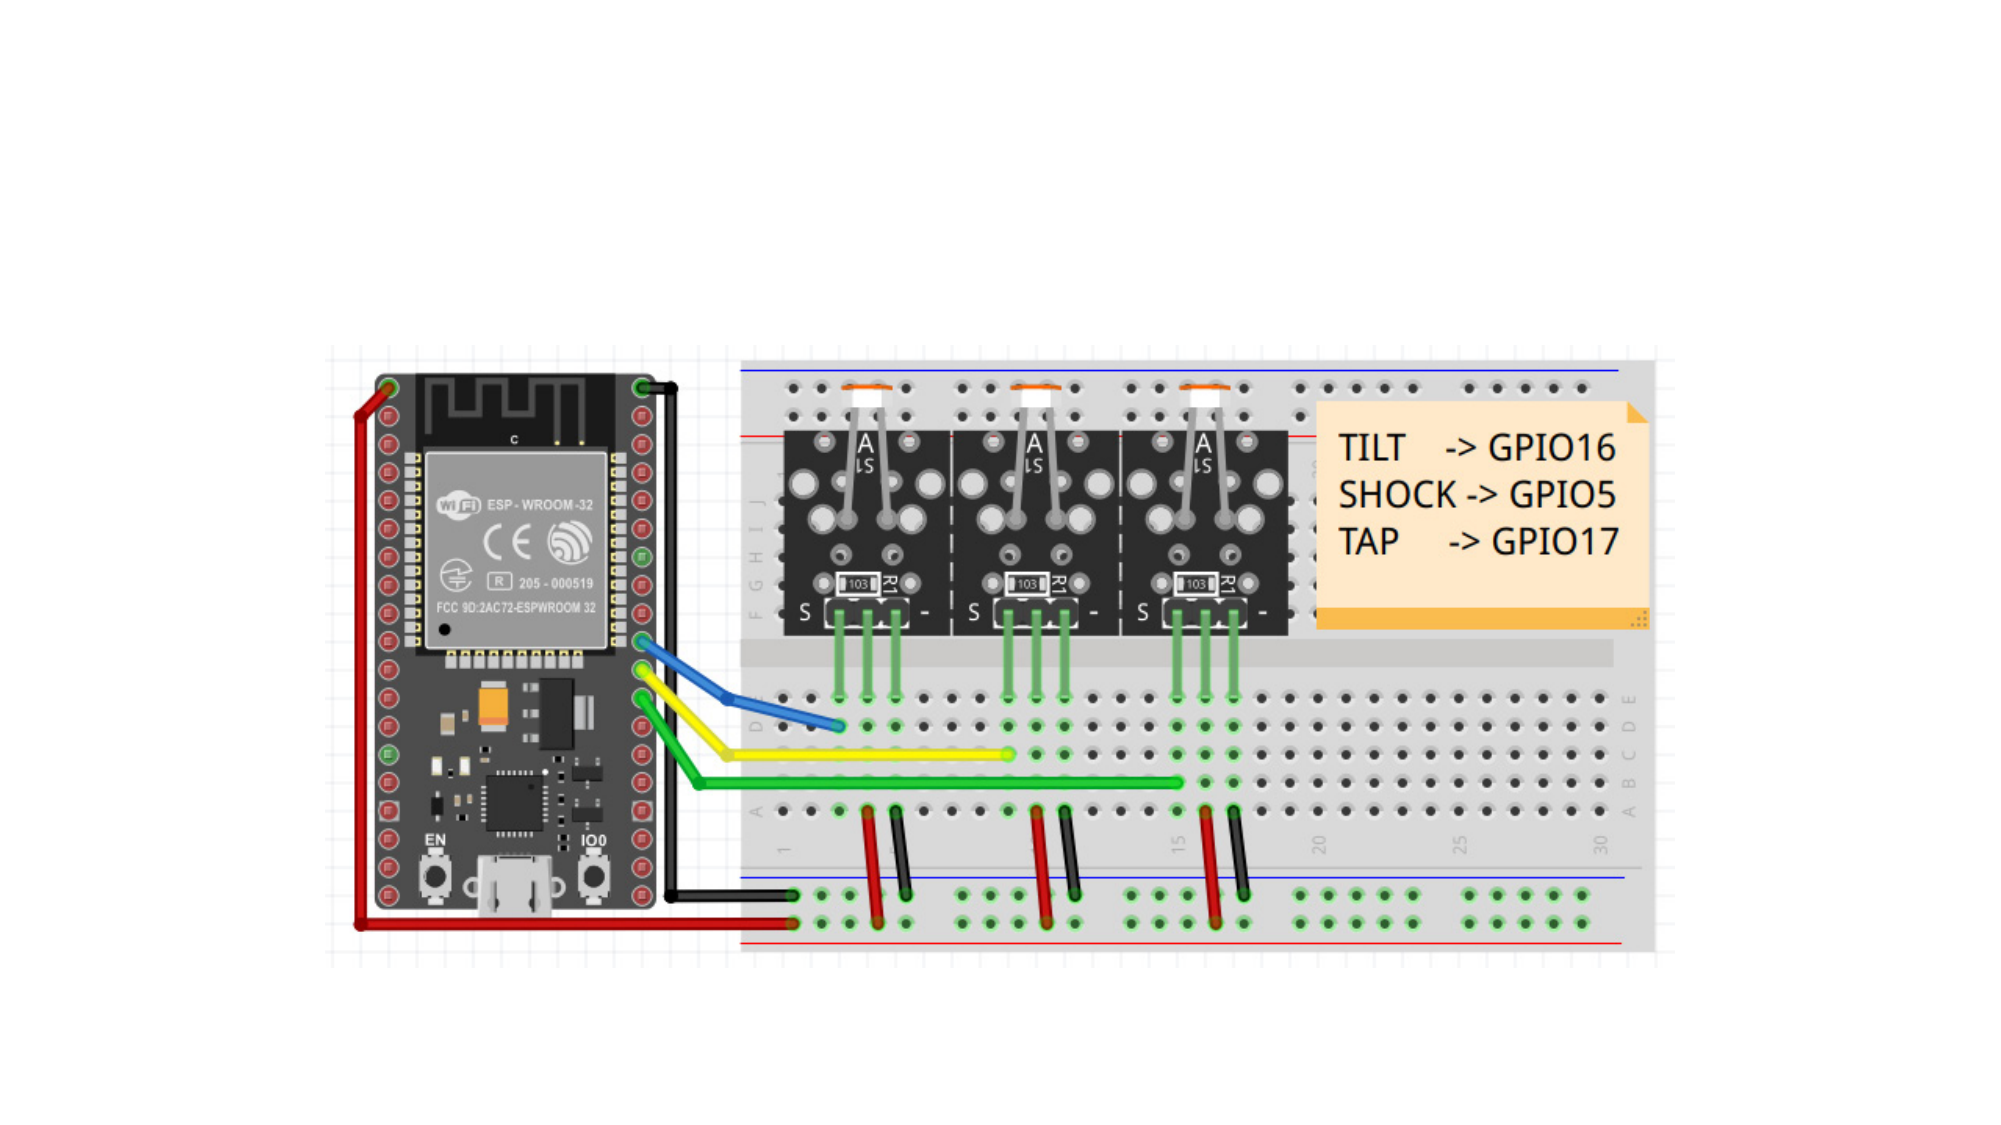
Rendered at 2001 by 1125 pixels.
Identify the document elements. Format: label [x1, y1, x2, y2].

list [325, 345, 1675, 968]
